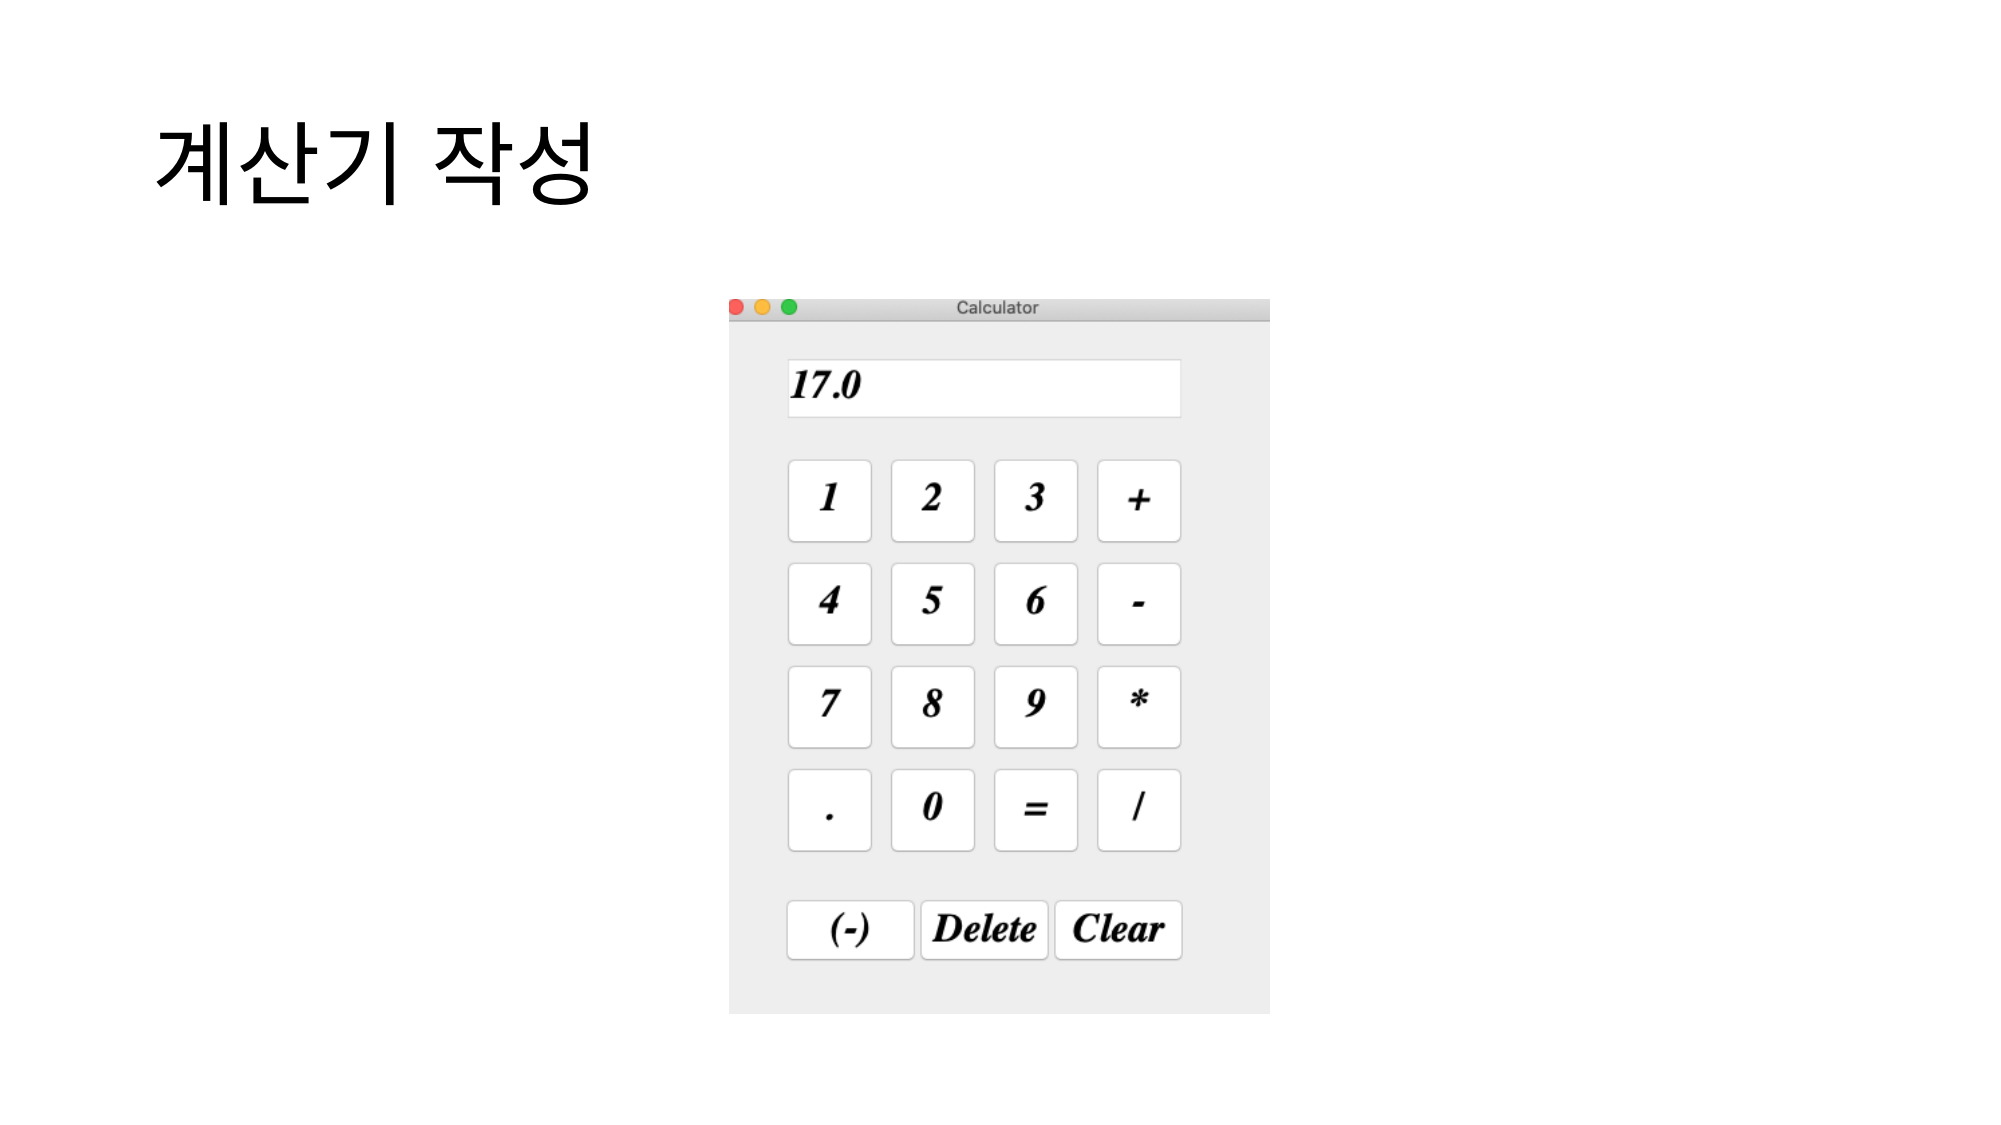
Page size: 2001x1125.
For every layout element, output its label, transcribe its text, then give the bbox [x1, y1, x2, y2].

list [729, 299, 1271, 1014]
title 계산기 작성 [137, 59, 1863, 278]
